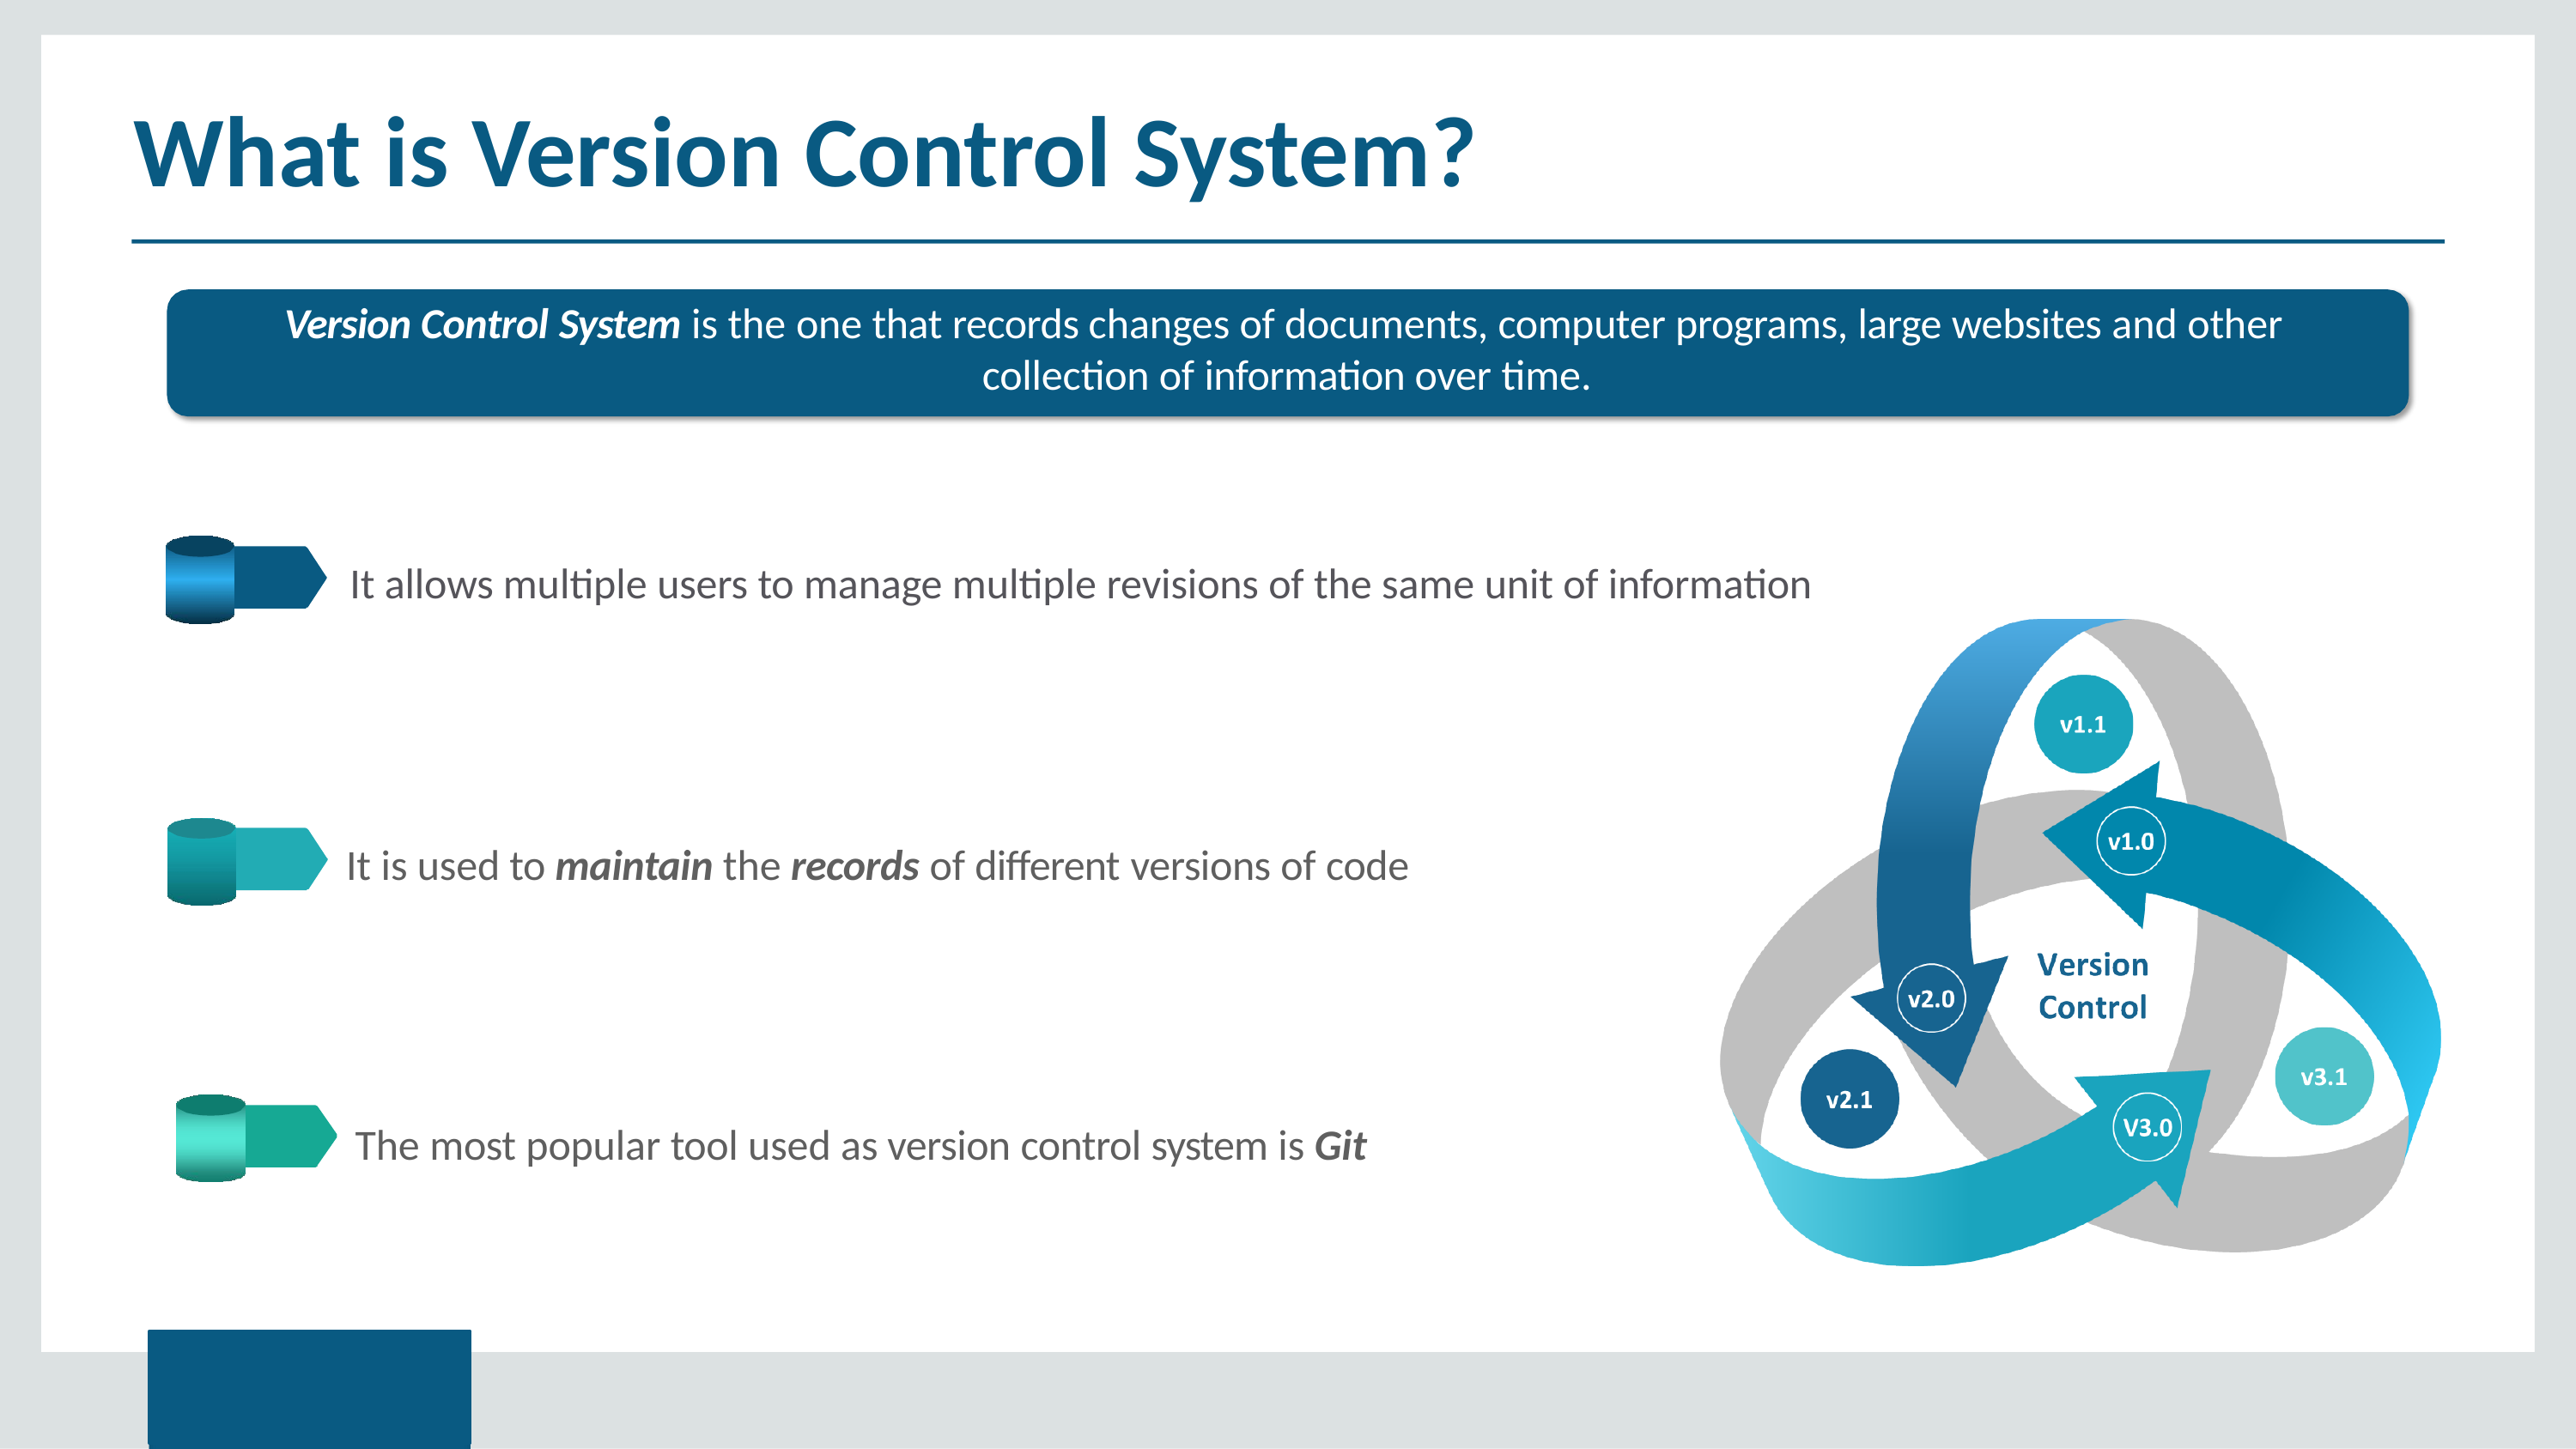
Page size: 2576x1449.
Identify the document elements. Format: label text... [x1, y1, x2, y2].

picture [1720, 618, 2442, 1266]
text_box The most popular tool used as version control system is Git [353, 1115, 1371, 1169]
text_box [176, 1094, 337, 1182]
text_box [166, 536, 327, 624]
text_box It is used to maintain the records of different versions of code [344, 834, 1414, 888]
title What is Version Control System? [131, 84, 1491, 329]
text_box It allows multiple users to manage multiple revisions of the same unit of information [348, 554, 1815, 608]
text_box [147, 1329, 472, 1446]
text_box [1491, 239, 2445, 244]
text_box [164, 284, 2419, 441]
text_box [167, 817, 328, 906]
